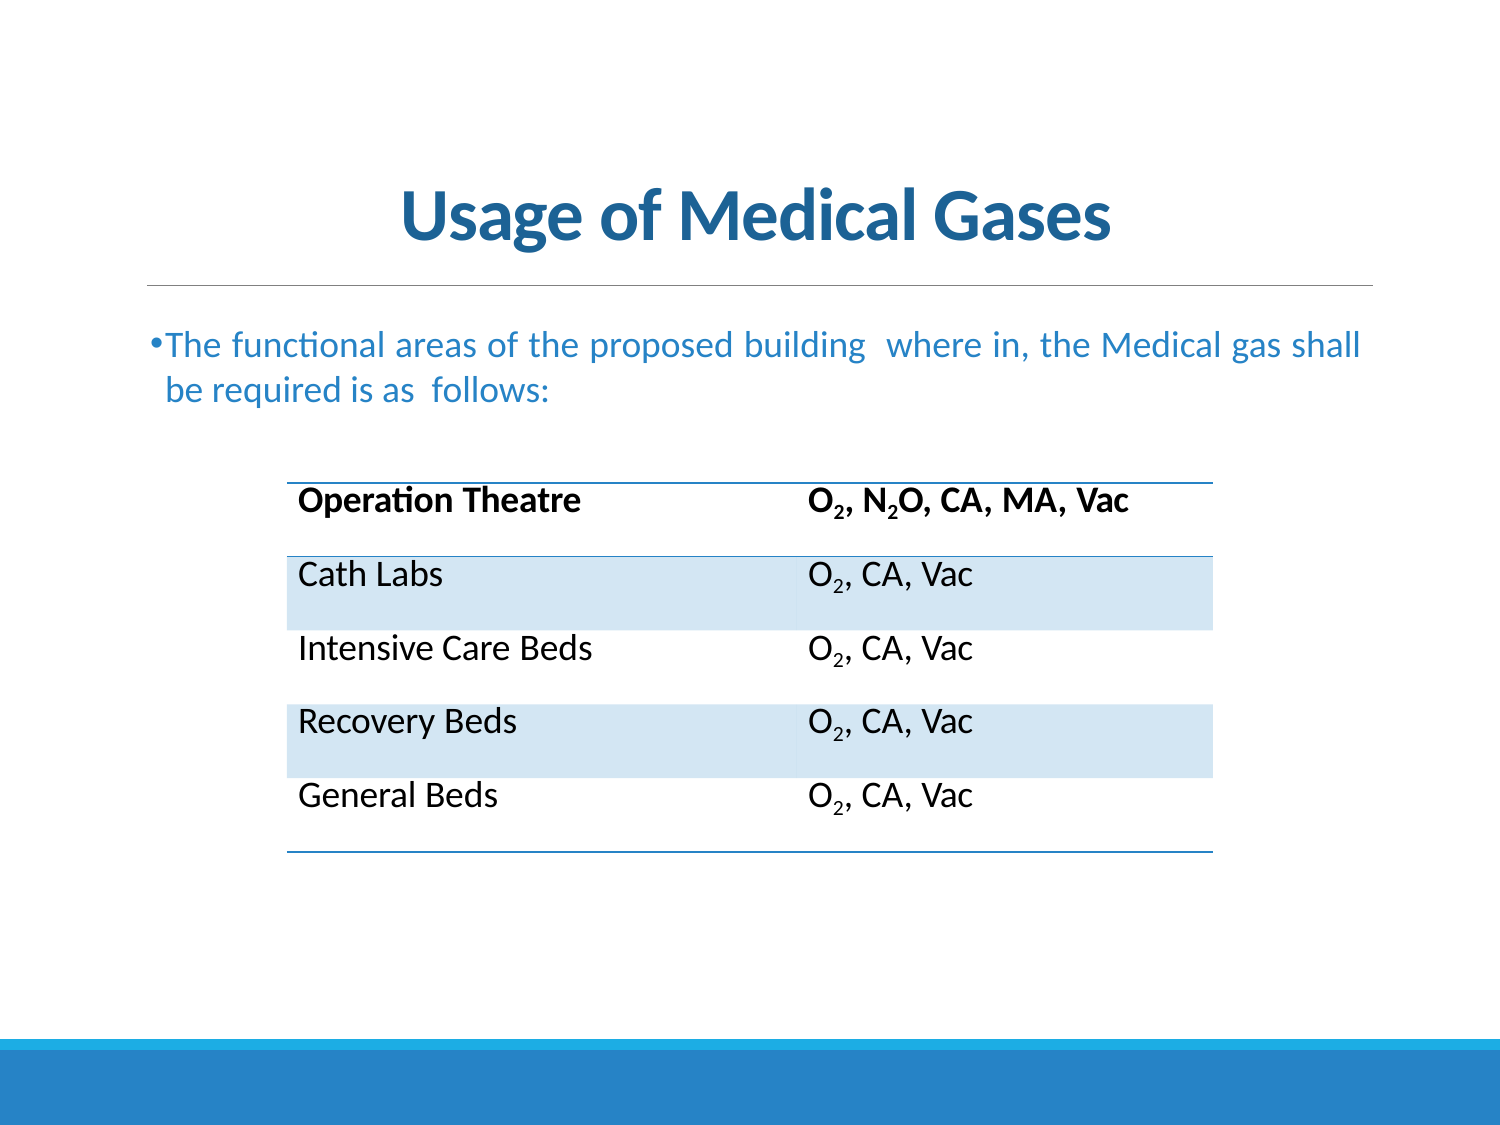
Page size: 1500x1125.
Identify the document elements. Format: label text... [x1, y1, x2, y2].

table_header Operation Theatre [287, 484, 797, 556]
table_cell Intensive Care Beds [287, 630, 797, 704]
list The functional areas of the proposed building where in, the Medical gas shall be required is as follows: [150, 312, 1363, 425]
table_cell Recovery Beds [287, 704, 797, 778]
title Usage of Medical Gases [150, 149, 1363, 285]
table_cell O2, CA, Vac [797, 704, 1213, 778]
table_cell O2, CA, Vac [797, 778, 1213, 851]
table_cell O2, CA, Vac [797, 557, 1213, 630]
table_cell Cath Labs [287, 557, 797, 630]
table_cell General Beds [287, 778, 797, 851]
table_cell O2, CA, Vac [797, 630, 1213, 704]
table_header O2, N2O, CA, MA, Vac [797, 484, 1213, 556]
